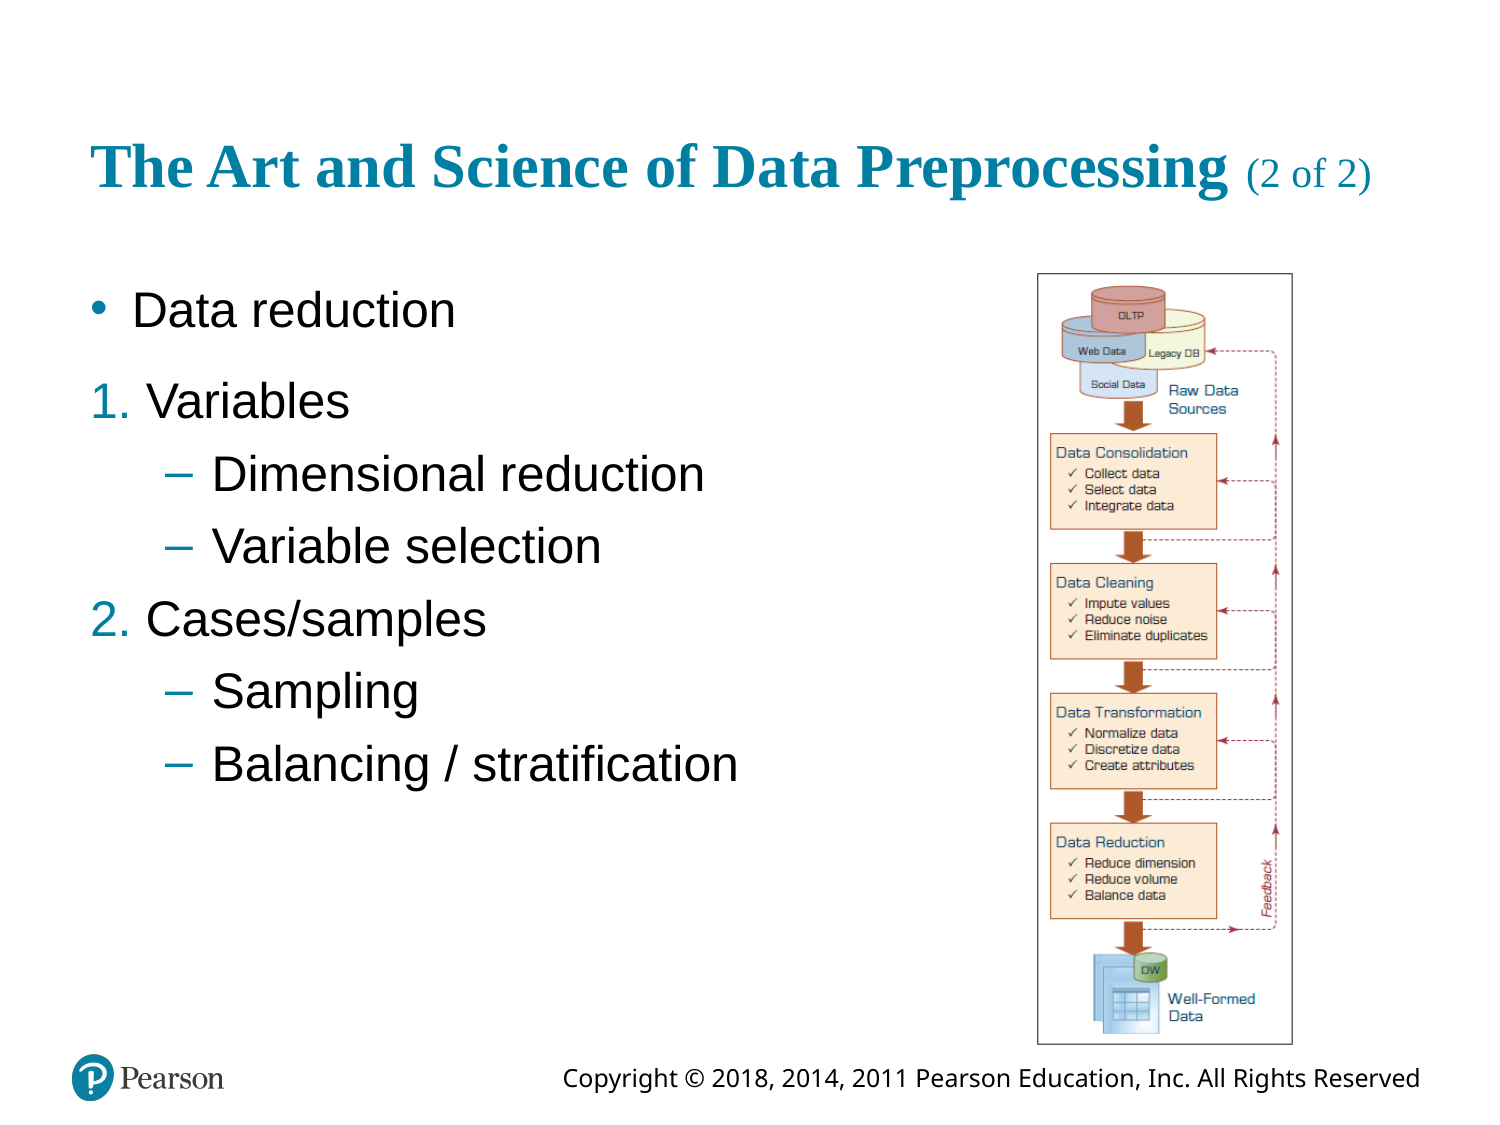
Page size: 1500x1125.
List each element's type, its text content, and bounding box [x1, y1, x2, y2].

title The Art and Science of Data Preprocessing (2 of 2) [75, 35, 1425, 216]
list Data reduction 1. Variables Dimensional reduction Variable selection 2. Cases/samples Sampling Balancing / stratification [75, 262, 838, 1005]
picture [1034, 269, 1296, 1048]
picture [98, 1054, 224, 1101]
picture [72, 1087, 83, 1101]
picture [72, 1054, 88, 1070]
picture [80, 1063, 106, 1088]
